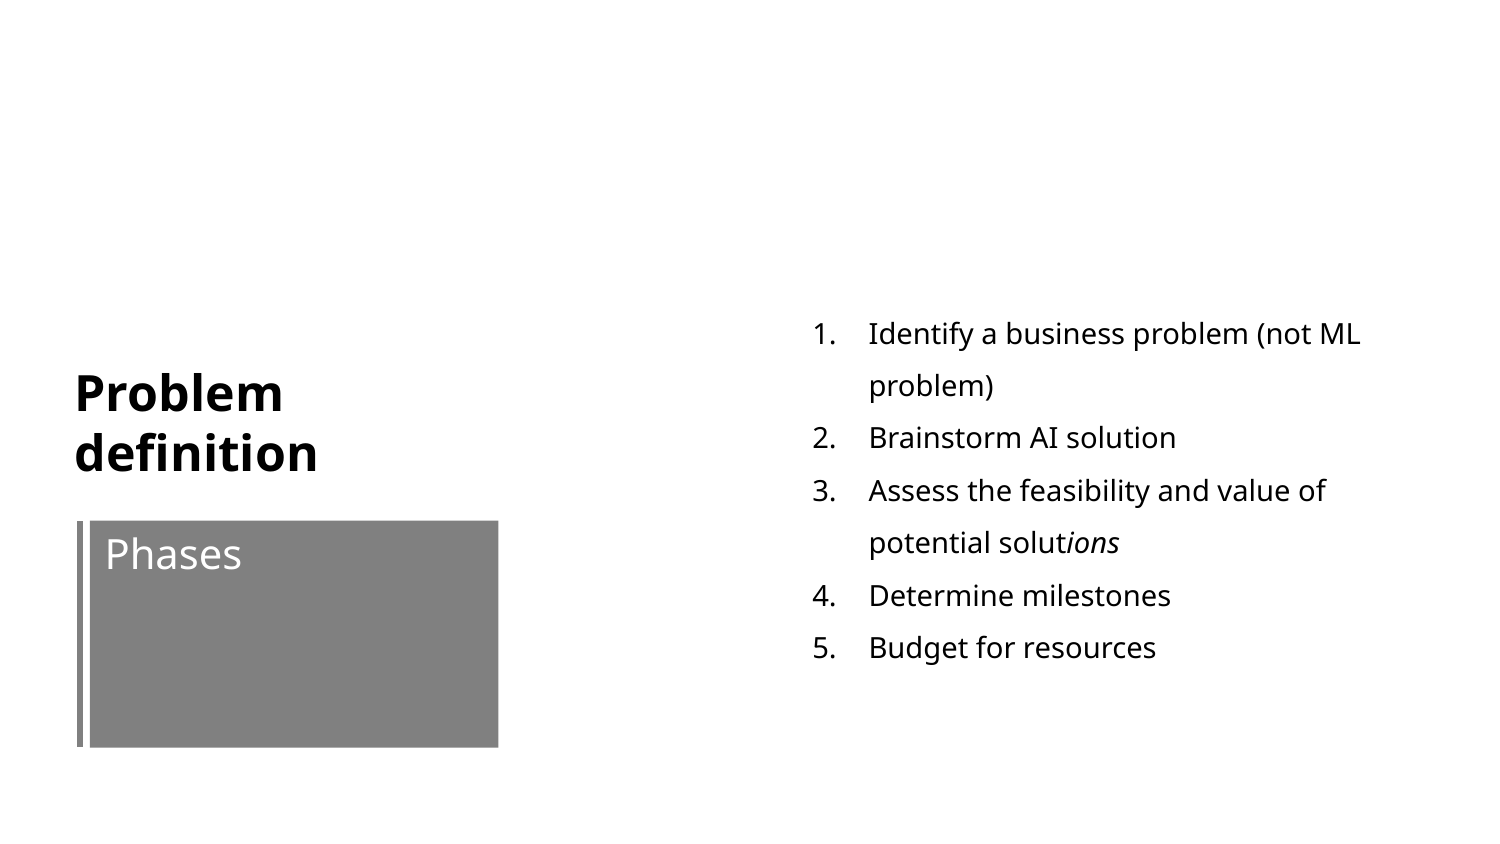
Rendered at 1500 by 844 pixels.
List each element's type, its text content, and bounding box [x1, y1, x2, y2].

text_box Identify a business problem (not ML problem) Brainstorm AI solution Assess the feasibility and value of potential solutions Determine milestones Budget for resources [797, 255, 1441, 707]
text_box Phases [88, 518, 500, 750]
list Problem definition [59, 322, 454, 522]
